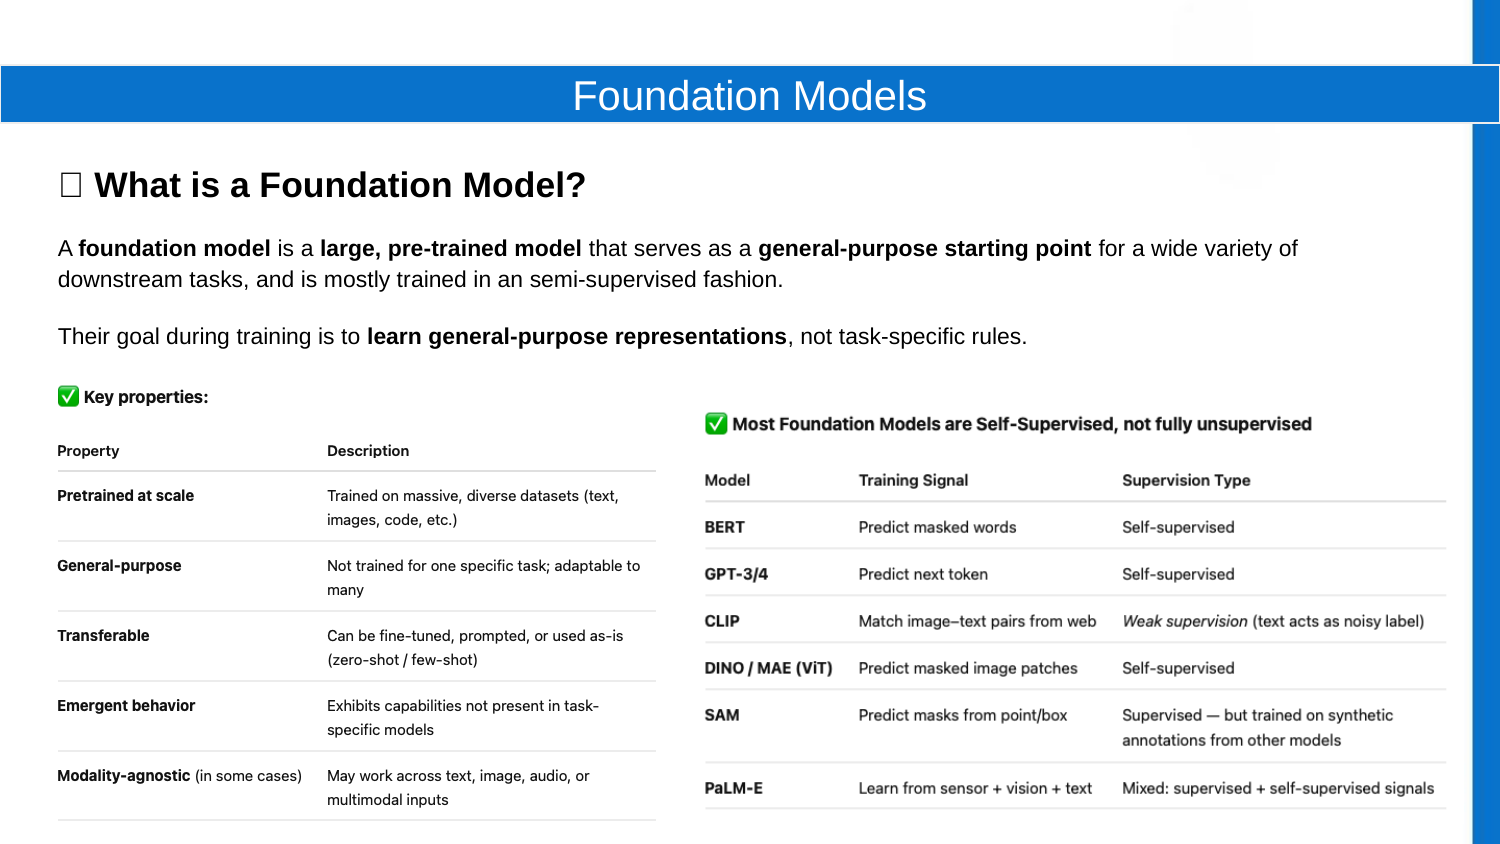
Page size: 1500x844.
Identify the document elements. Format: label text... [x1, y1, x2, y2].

picture [0, 0, 1500, 65]
text_box Foundation Models [0, 65, 1500, 123]
text_box 🧱 What is a Foundation Model? A foundation model is a large, pre-trained model that serves as a general-purpose starting point for a wide variety of downstream tasks, and is mostly trained in an semi-supervised fashion. Their goal during training is to learn general-purpose representations, not task-specific rules. [42, 140, 1422, 406]
picture [0, 123, 1500, 844]
